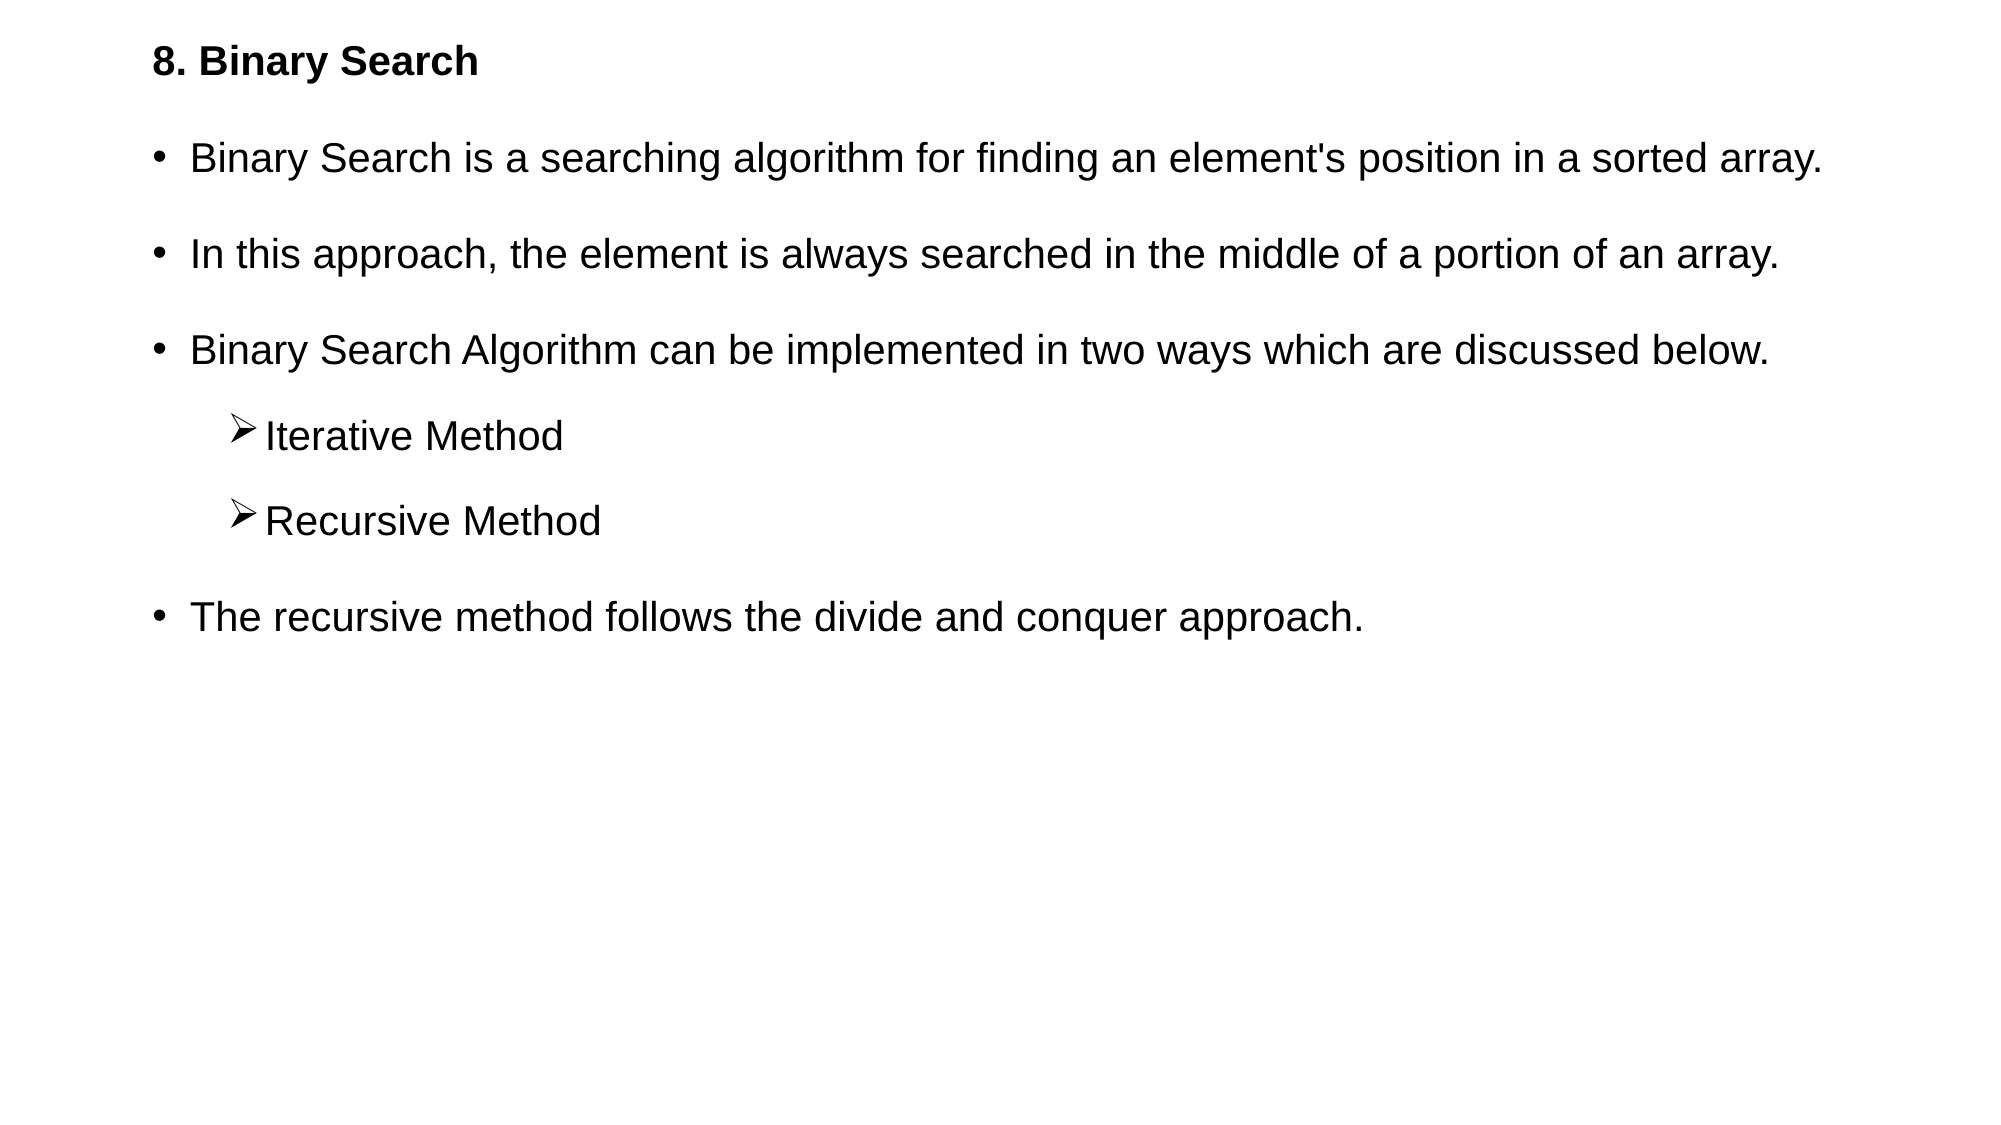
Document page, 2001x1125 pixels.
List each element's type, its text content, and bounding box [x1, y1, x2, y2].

list 8. Binary Search Binary Search is a searching algorithm for finding an element's position in a sorted array. In this approach, the element is always searched in the middle of a portion of an array. Binary Search Algorithm can be implemented in two ways which are discussed below. Iterative Method Recursive Method The recursive method follows the divide and conquer approach. [137, 32, 1863, 1115]
